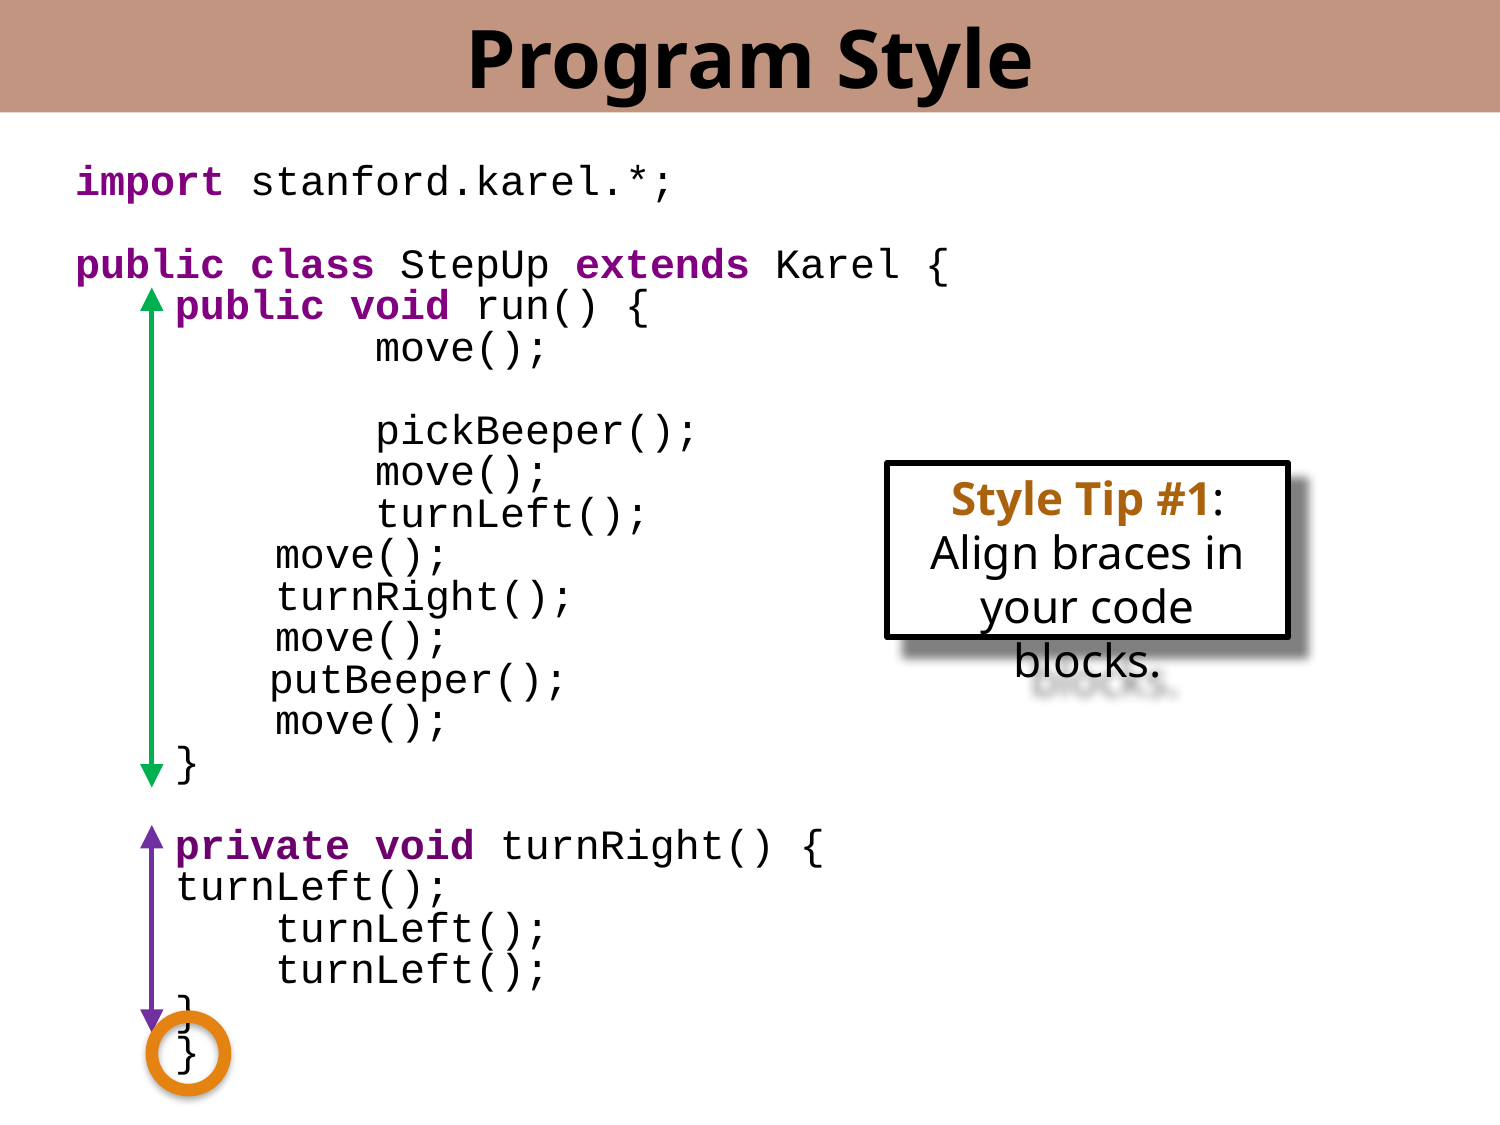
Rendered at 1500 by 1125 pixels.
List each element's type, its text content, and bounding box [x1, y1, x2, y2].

text_box import stanford.karel.*; public class StepUp extends Karel { public void run() { move(); pickBeeper(); move(); turnLeft(); move(); turnRight(); move(); putBeeper(); move(); } private void turnRight() { turnLeft(); turnLeft(); turnLeft(); } } [74, 134, 1425, 1096]
text_box [151, 1016, 226, 1091]
text_box Style Tip #1: Align braces in your code blocks. [887, 462, 1288, 638]
text_box Program Style [0, 0, 1500, 115]
